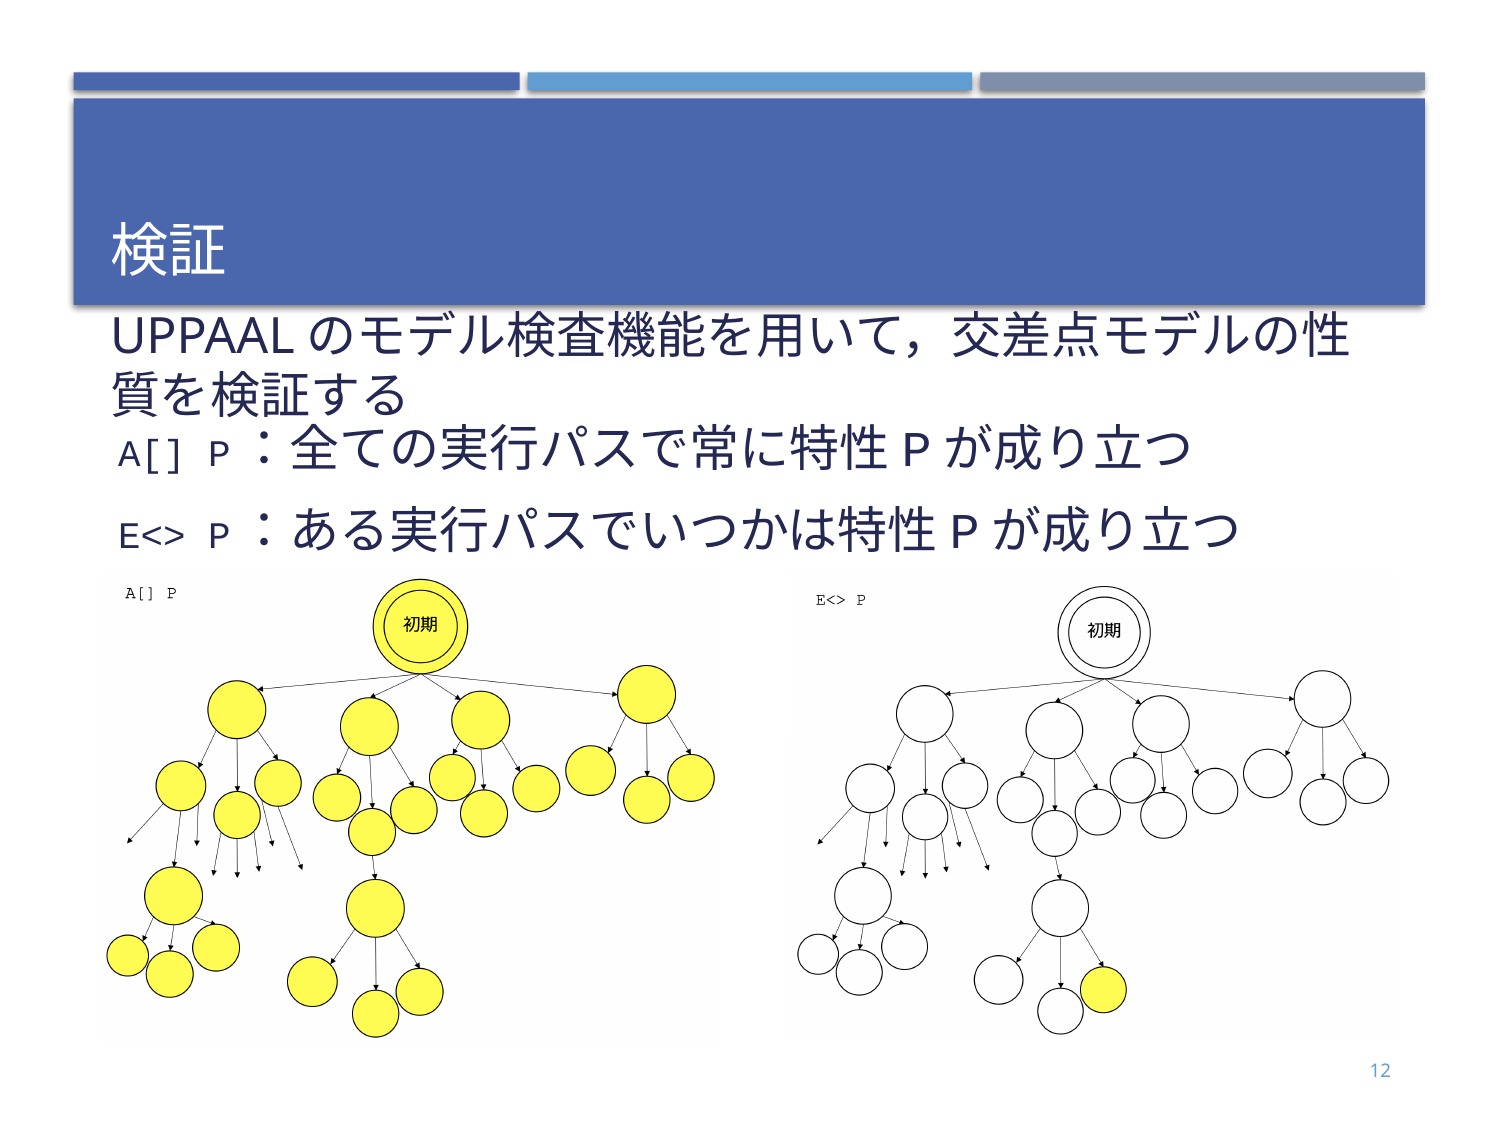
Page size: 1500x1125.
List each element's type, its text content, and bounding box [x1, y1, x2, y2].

slide_number 12 [1279, 1041, 1406, 1101]
list A[] P：全ての実行パスで常に特性Pが成り立つ E<> P：ある実行パスでいつかは特性Pが成り立つ [103, 400, 1397, 575]
title 検証 [95, 112, 1406, 291]
picture [102, 573, 722, 1044]
text_box UPPAALのモデル検査機能を用いて，交差点モデルの性質を検証する [95, 296, 1389, 431]
picture [784, 573, 1398, 1044]
